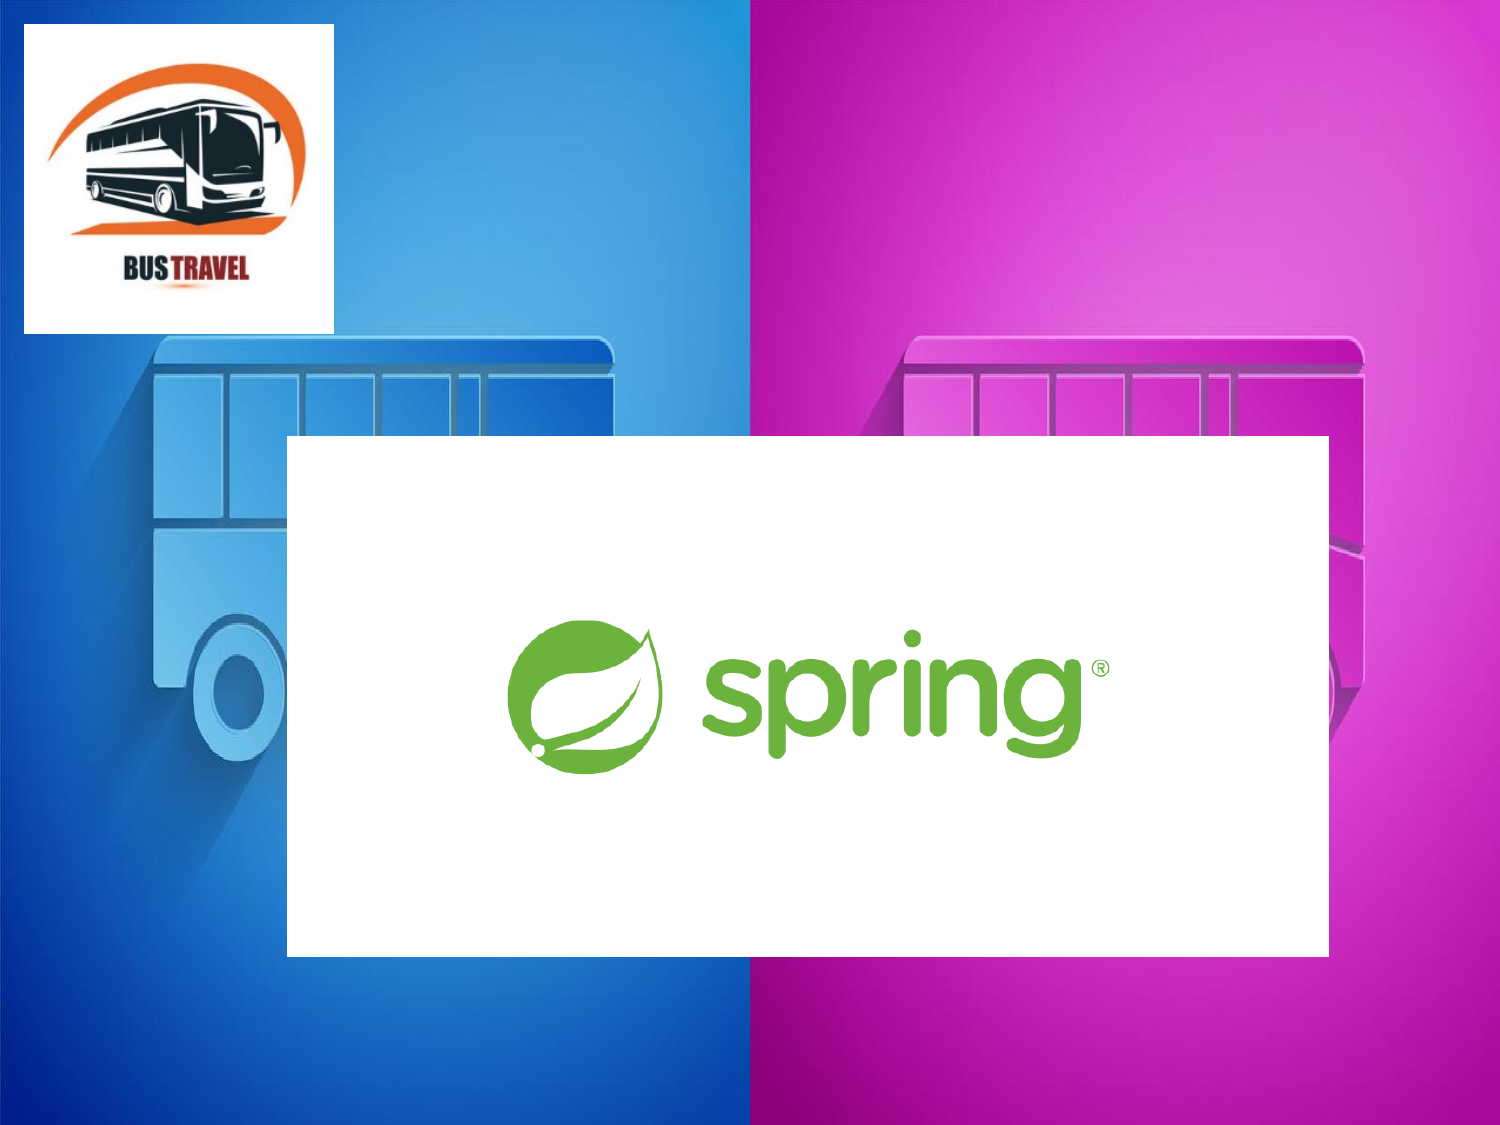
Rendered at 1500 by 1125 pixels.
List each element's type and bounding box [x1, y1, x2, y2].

list [287, 436, 1329, 958]
picture [0, 0, 1500, 1125]
